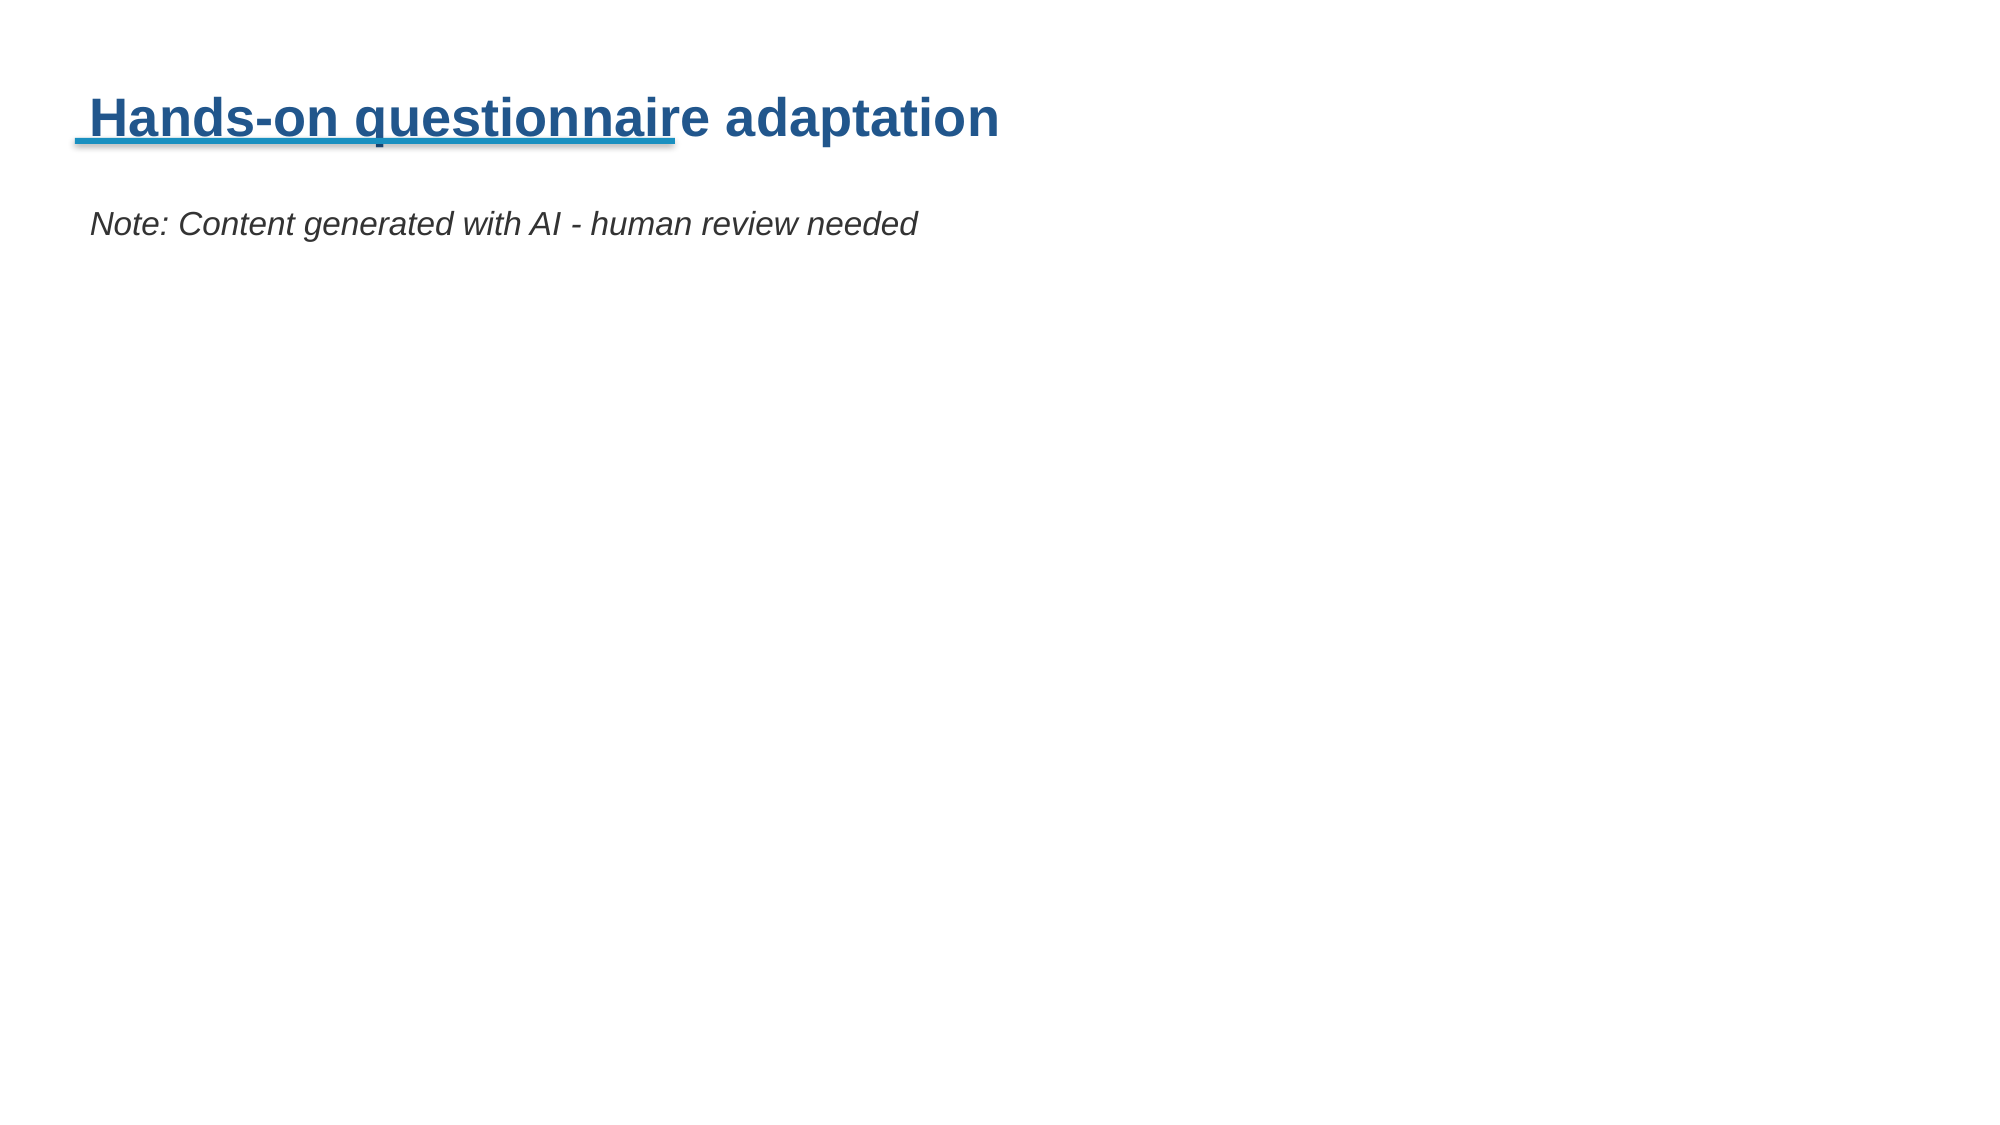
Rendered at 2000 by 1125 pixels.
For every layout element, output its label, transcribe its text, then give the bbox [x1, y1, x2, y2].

text_box [74, 137, 676, 145]
text_box Hands-on questionnaire adaptation [74, 75, 1925, 143]
text_box Note: Content generated with AI - human review needed [74, 194, 1925, 250]
